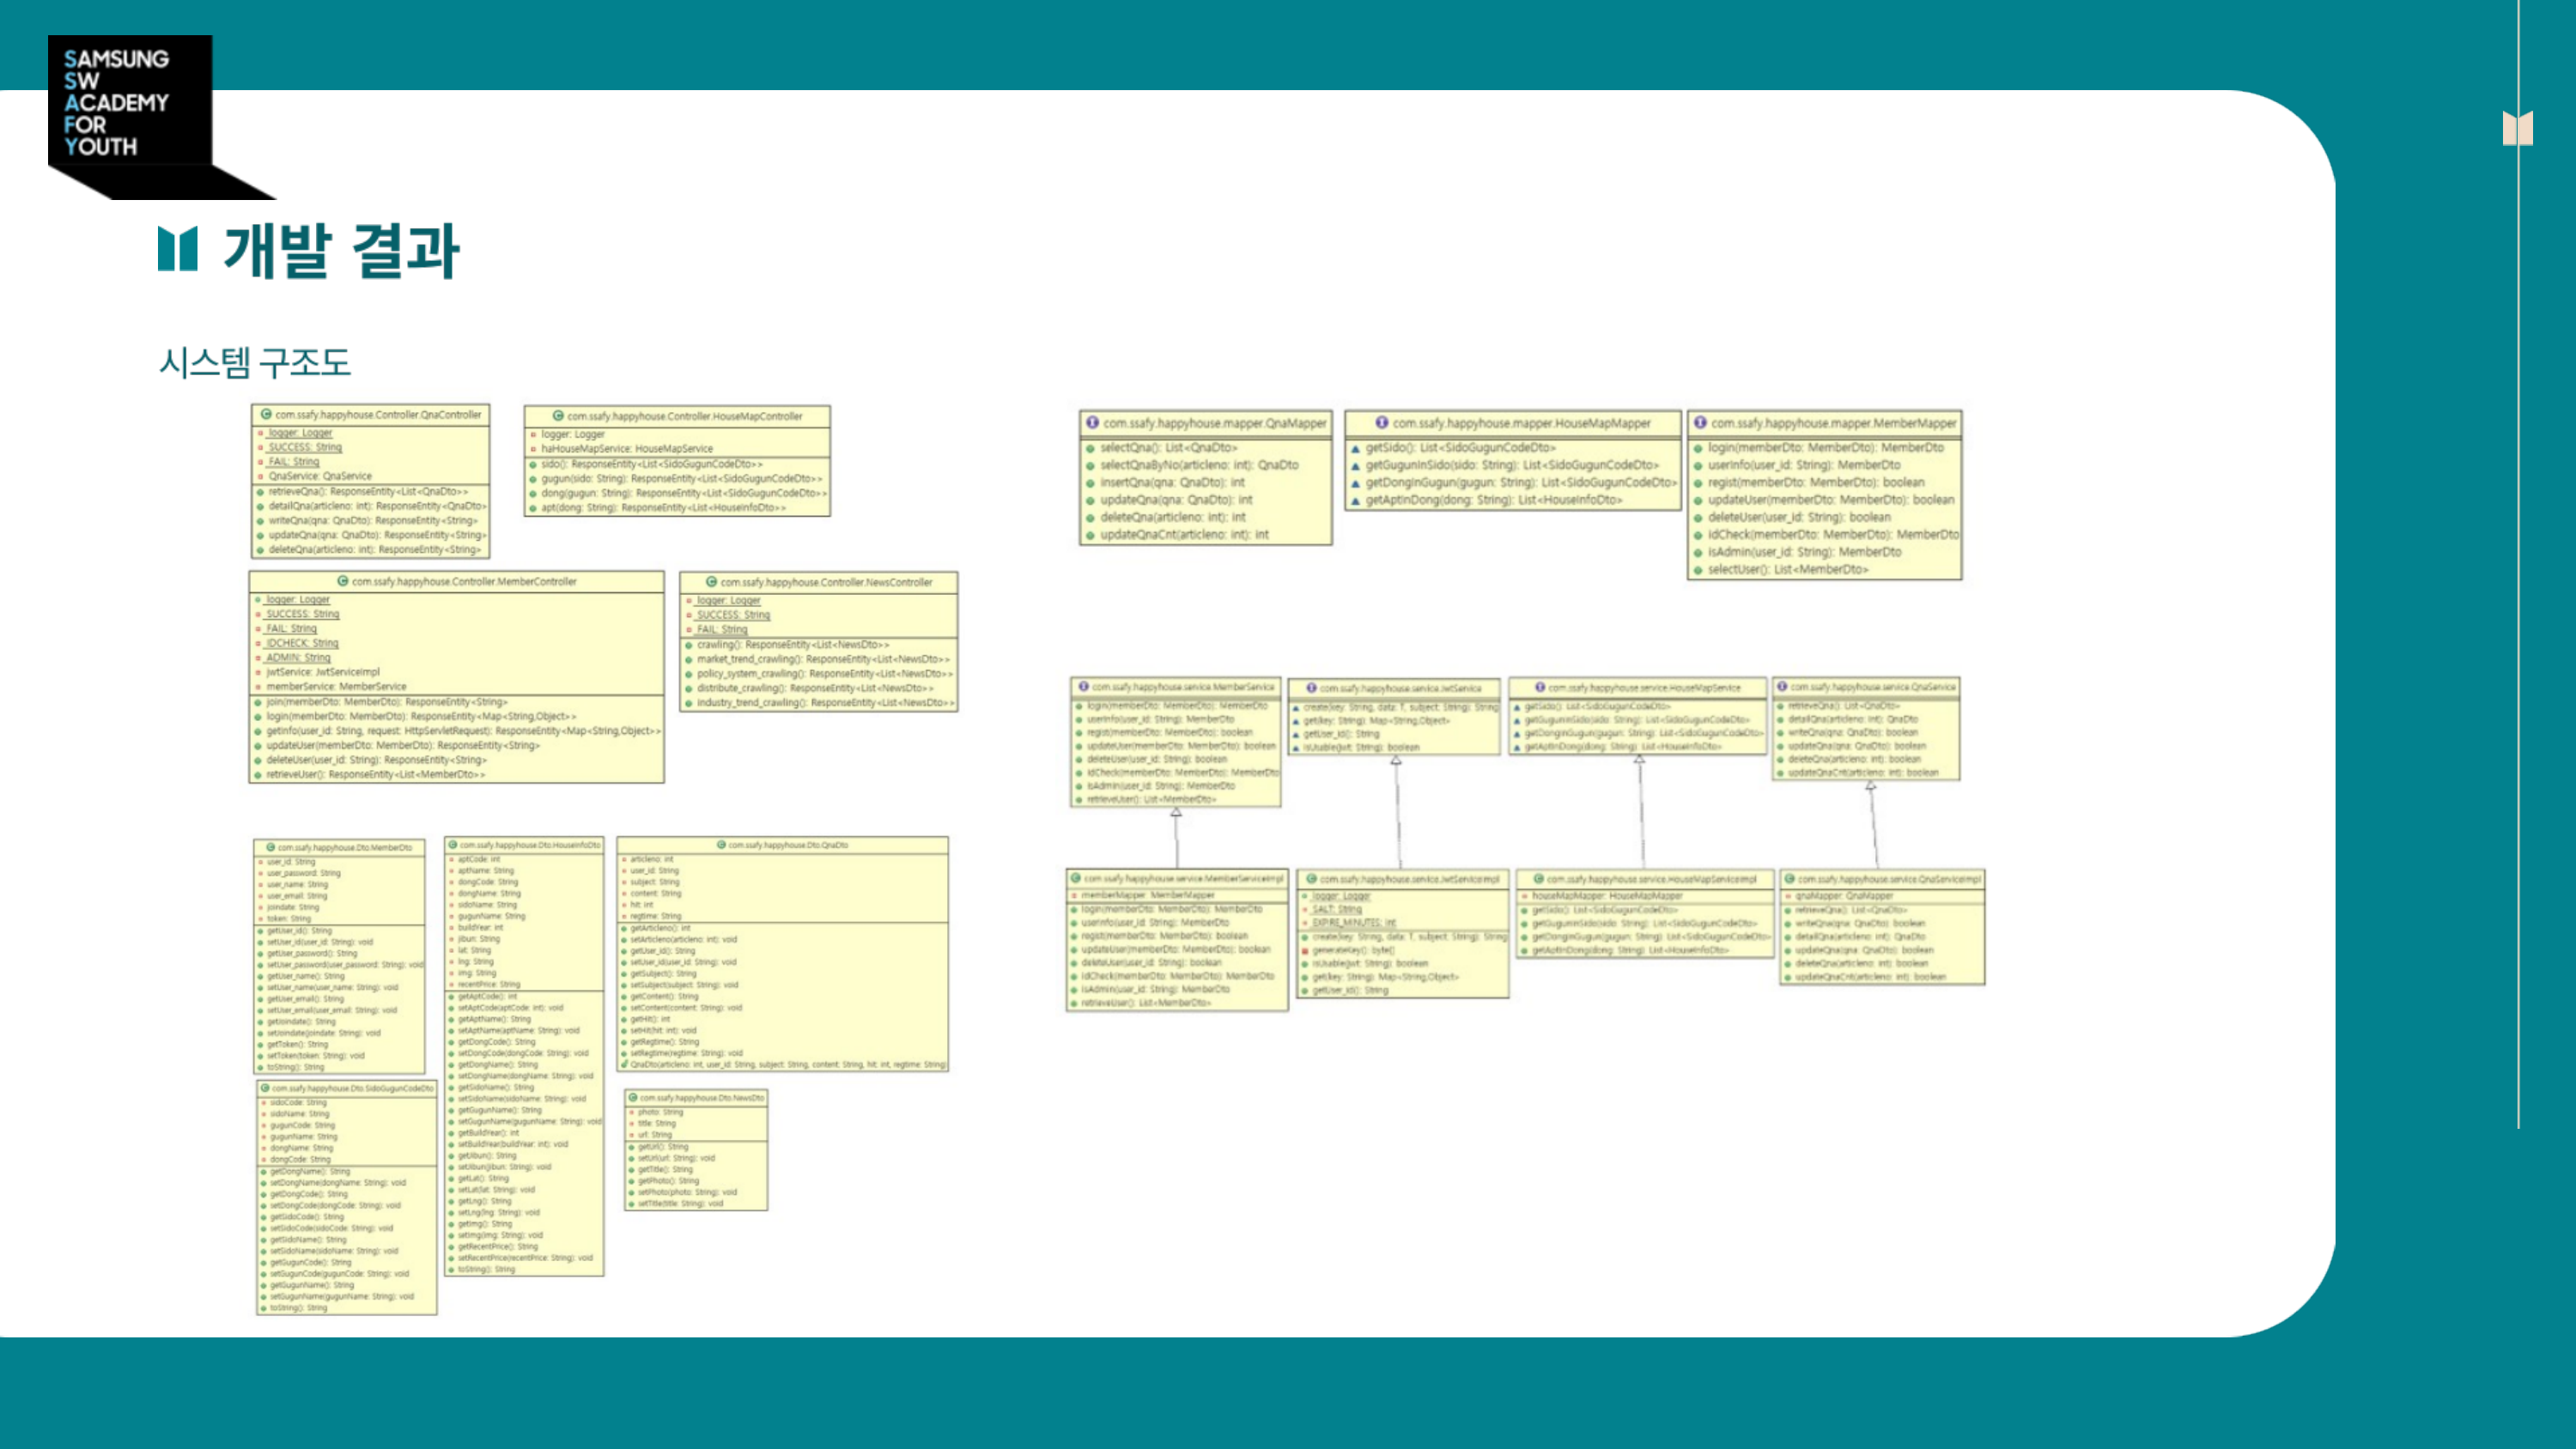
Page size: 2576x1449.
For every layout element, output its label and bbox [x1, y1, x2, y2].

text_box [0, 89, 2336, 1337]
picture [212, 197, 489, 319]
text_box [1055, 387, 1994, 1026]
text_box [48, 35, 277, 201]
picture [152, 332, 368, 404]
text_box [158, 225, 197, 271]
text_box [2503, 111, 2533, 146]
text_box [239, 387, 965, 1325]
text_box [2518, 153, 2521, 1129]
text_box [2518, 0, 2521, 110]
